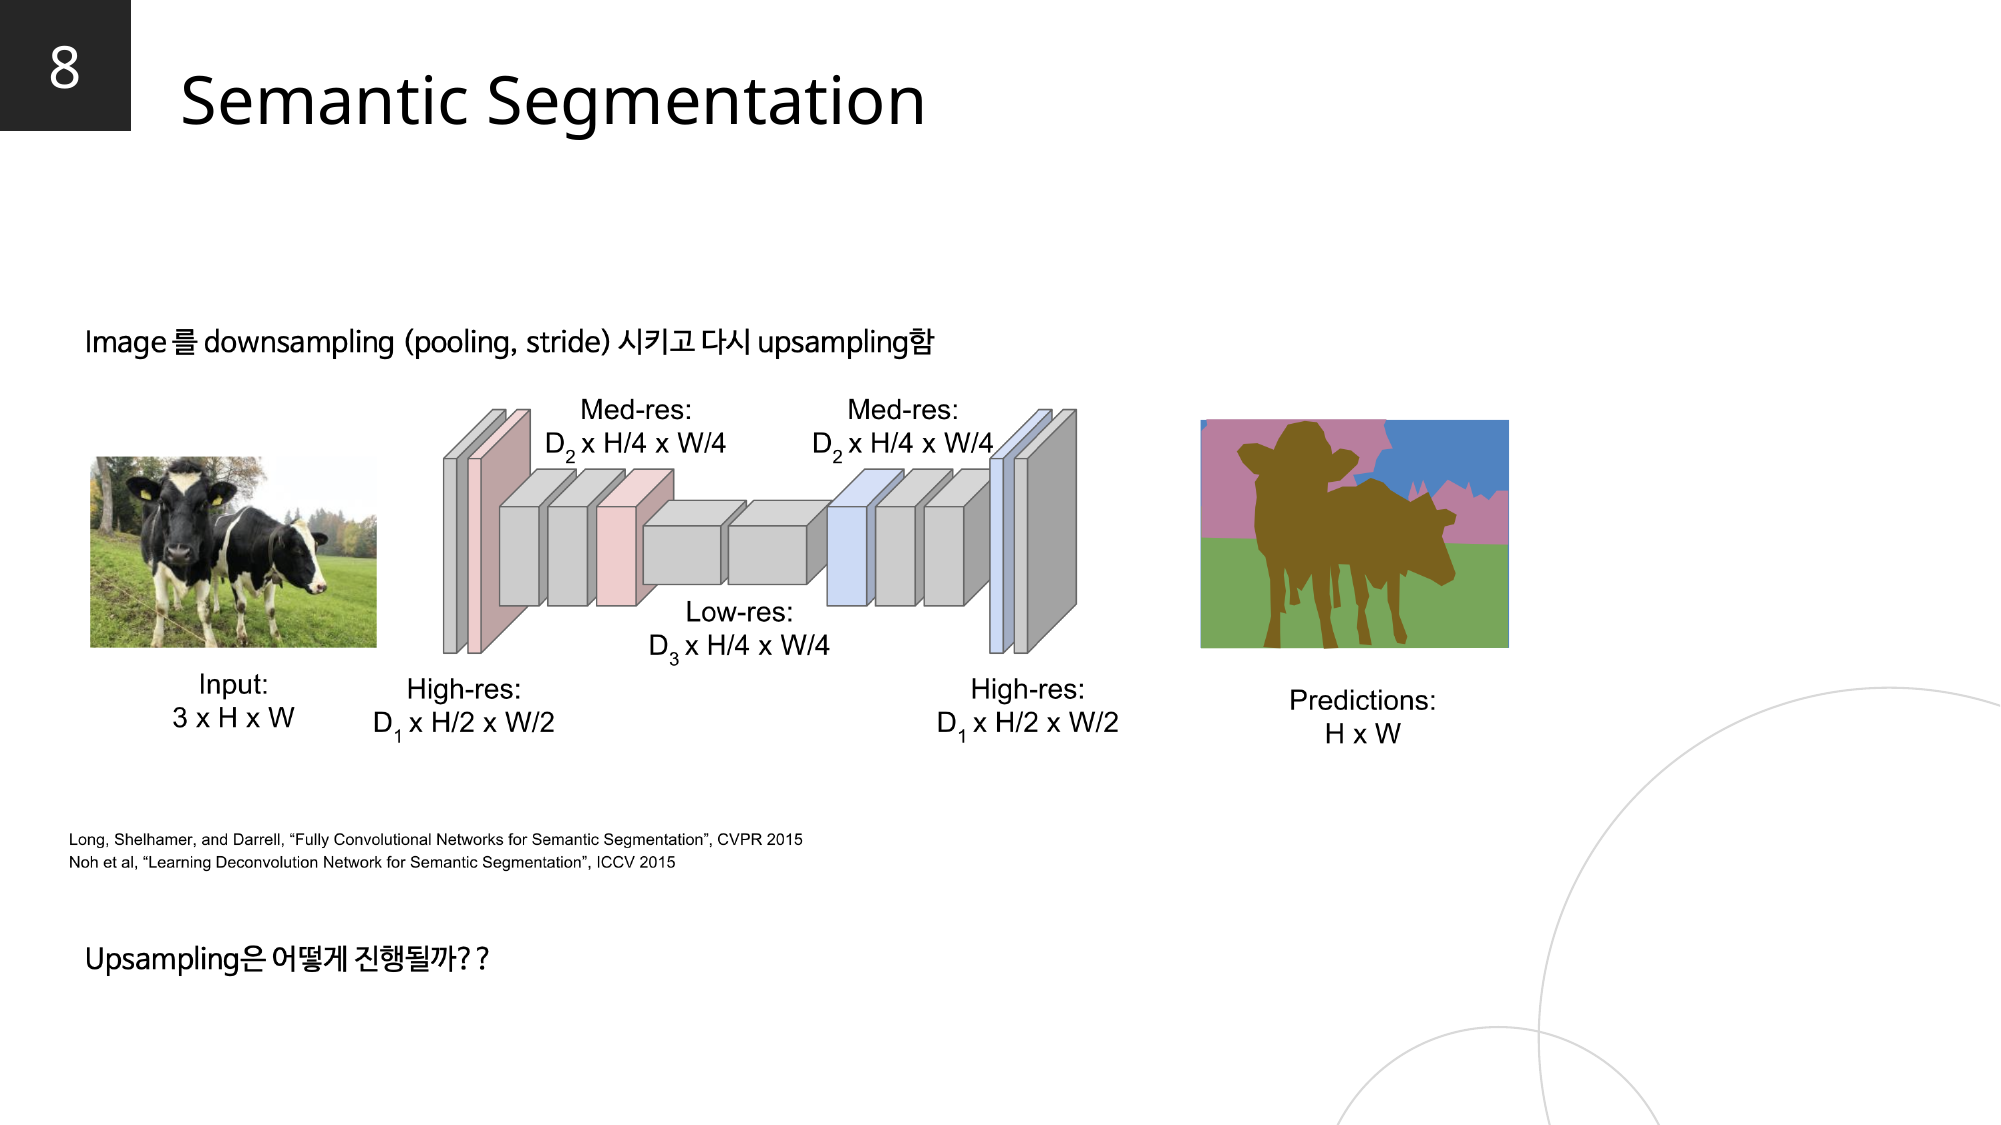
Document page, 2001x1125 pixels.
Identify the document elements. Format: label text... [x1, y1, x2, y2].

picture [50, 317, 1531, 1001]
text_box 8 [0, 0, 132, 132]
text_box Semantic Segmentation [165, 50, 944, 146]
